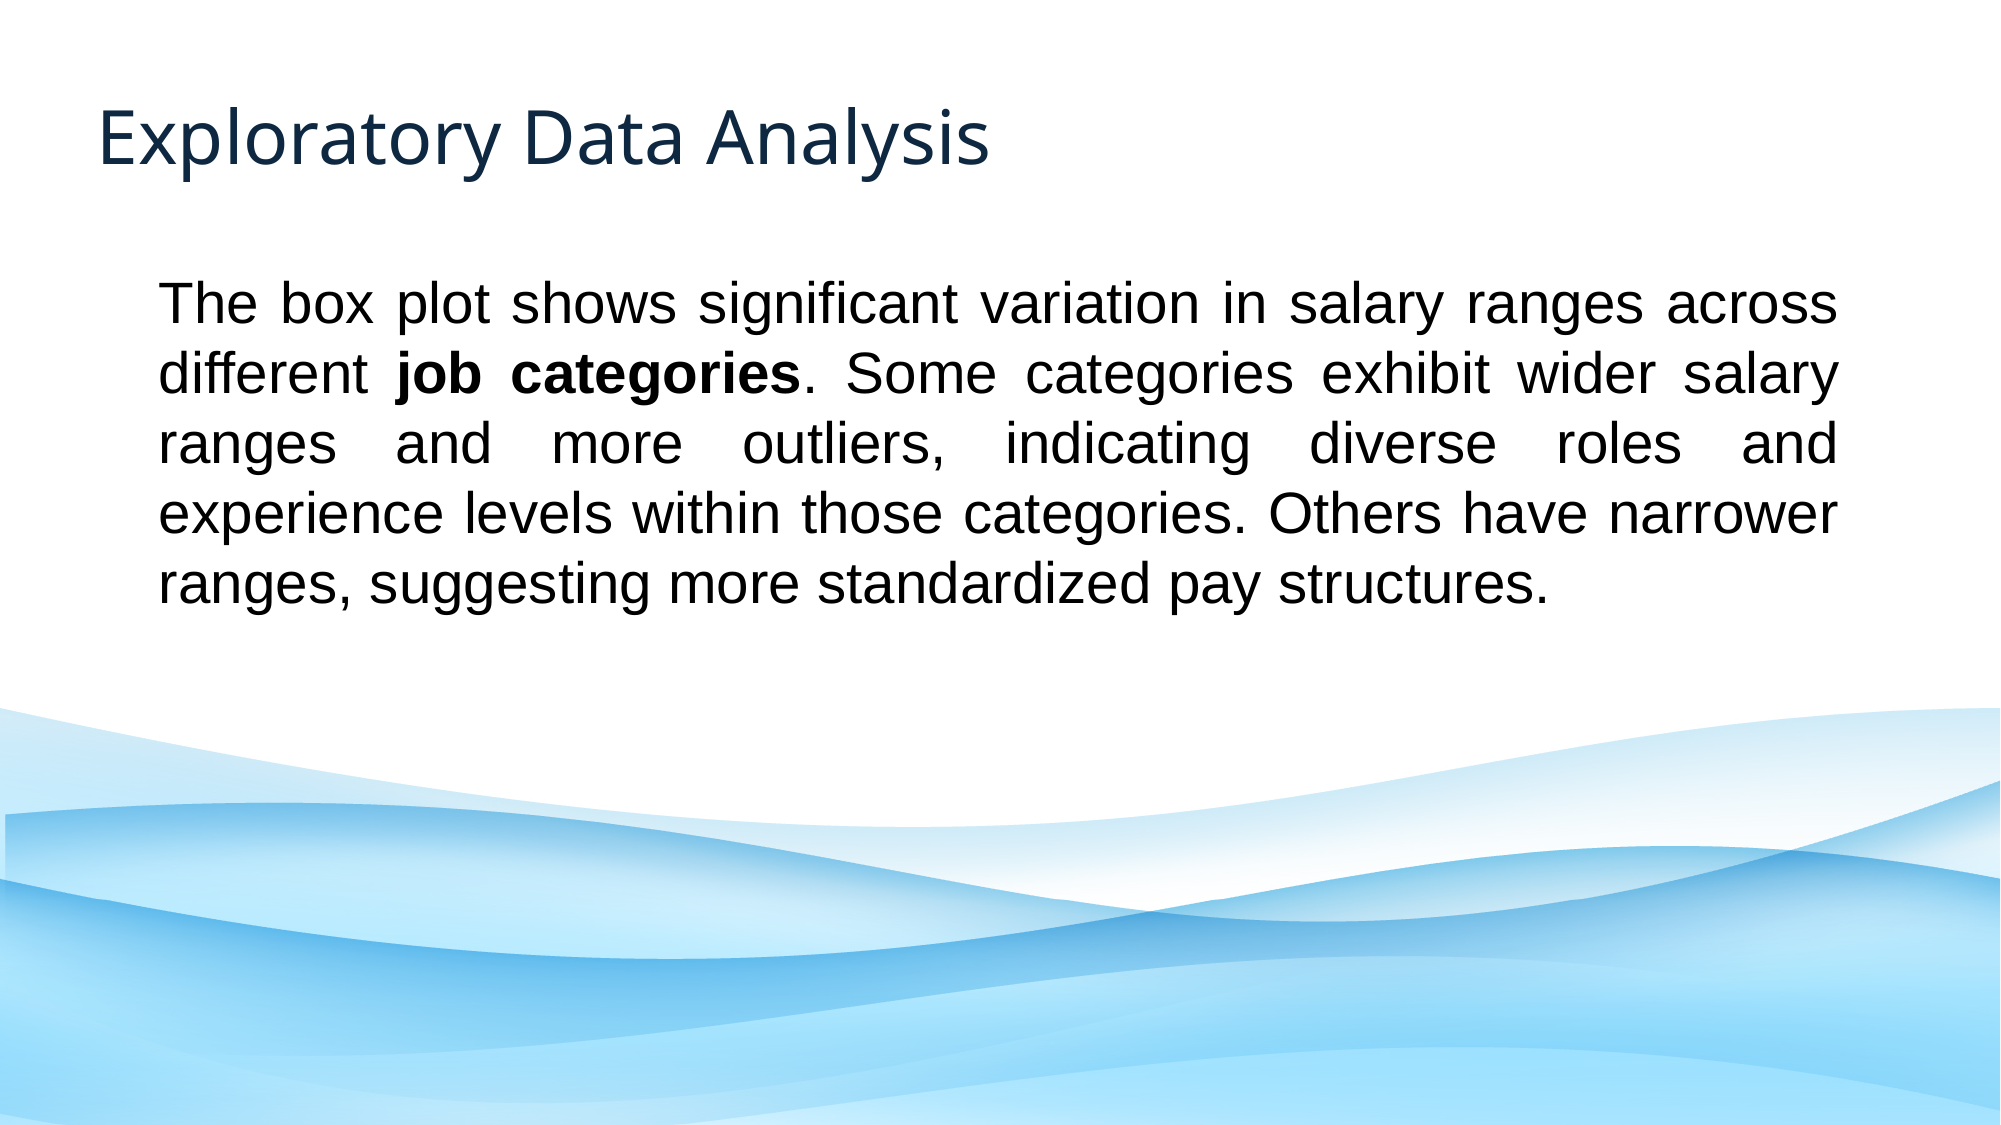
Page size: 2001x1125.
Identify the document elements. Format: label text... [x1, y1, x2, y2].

picture [0, 0, 2001, 1125]
text_box Exploratory Data Analysis [81, 81, 1189, 187]
text_box The box plot shows significant variation in salary ranges across different job categories. Some categories exhibit wider salary ranges and more outliers, indicating diverse roles and experience levels within those categories. Others have narrower ranges, suggesting more standardized pay structures. [144, 257, 1856, 623]
